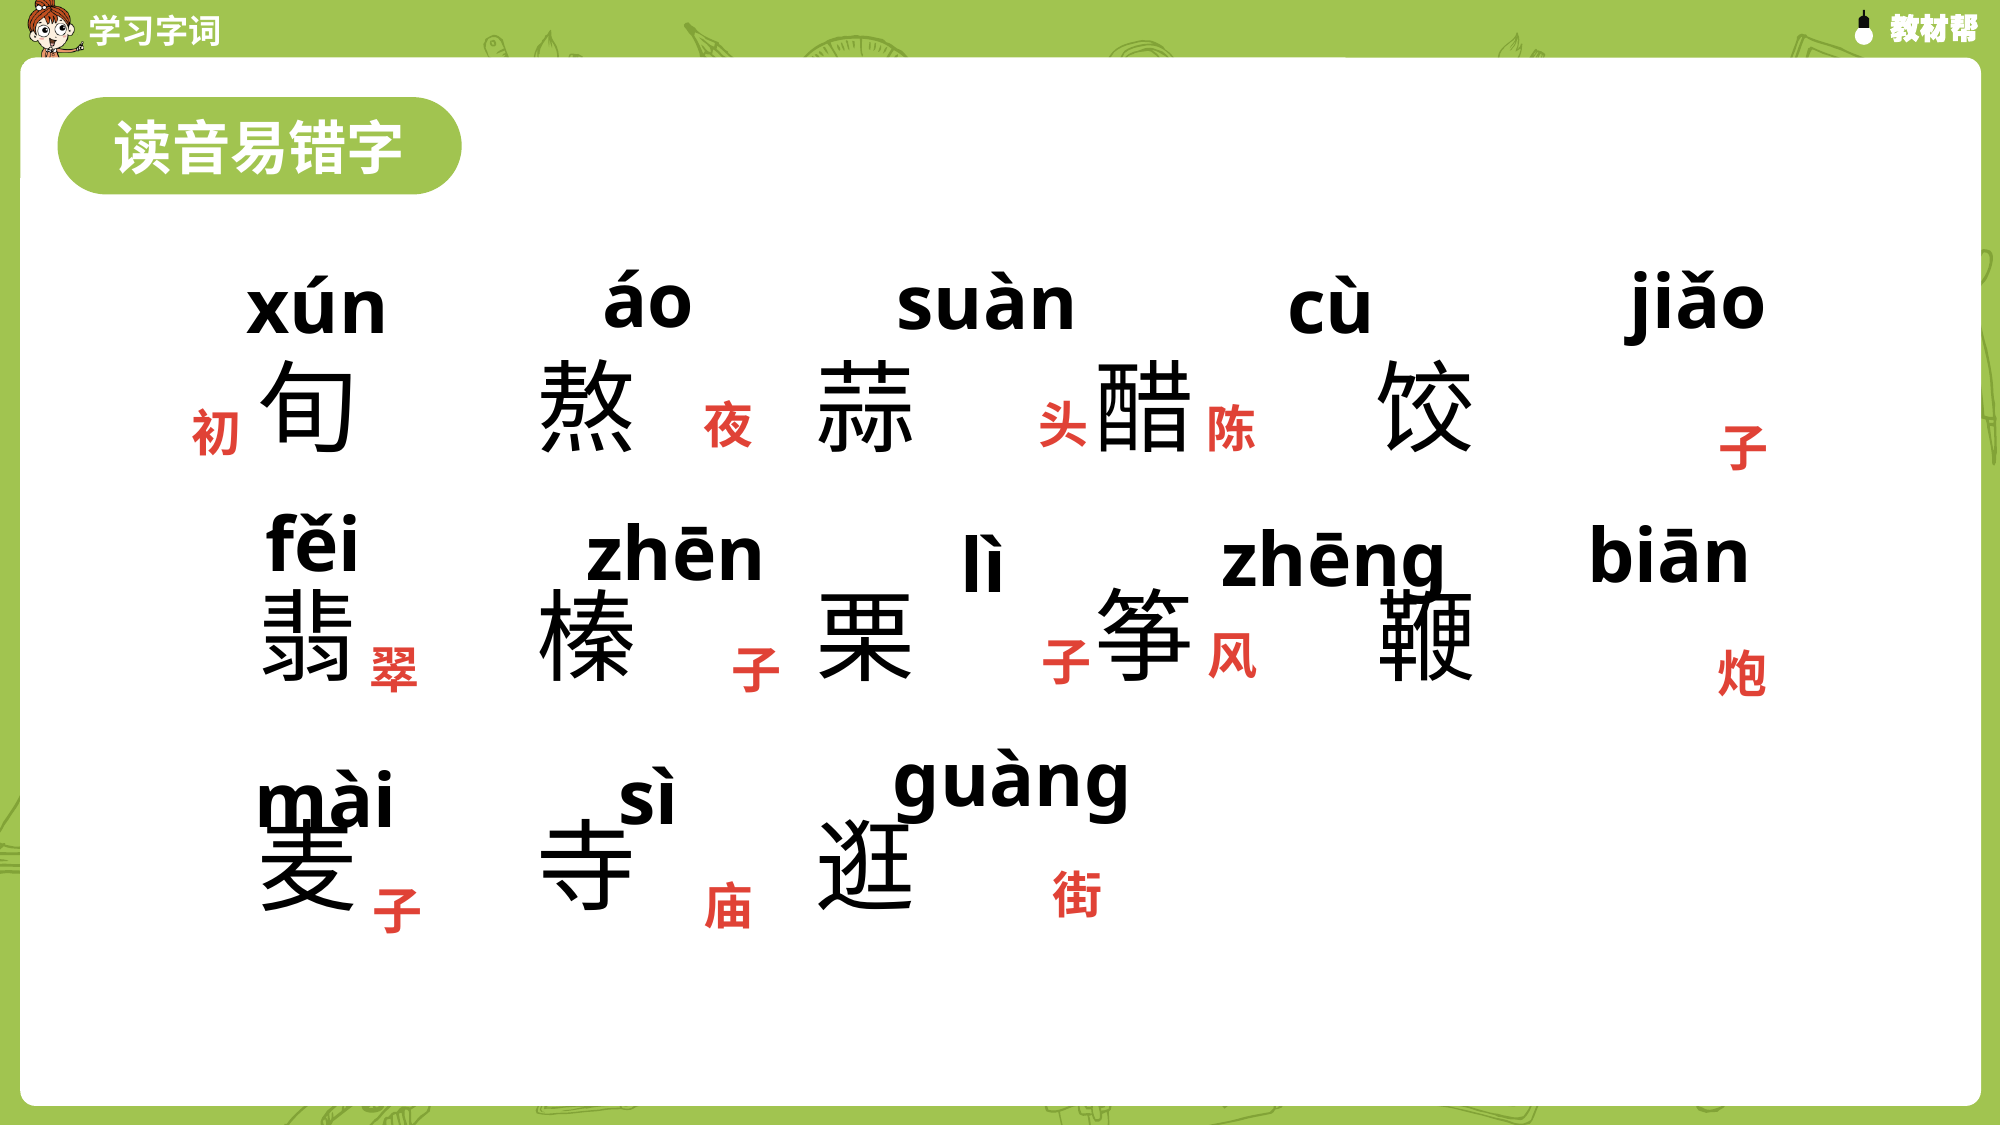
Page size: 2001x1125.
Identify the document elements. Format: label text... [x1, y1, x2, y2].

text_box cù [1272, 250, 1390, 356]
text_box 子 [1703, 408, 1787, 484]
text_box 初 [176, 393, 260, 469]
text_box 庙 [688, 867, 772, 943]
text_box 夜 [688, 385, 772, 461]
text_box 读音易错字 [56, 96, 463, 196]
text_box zhēnɡ [1206, 503, 1463, 609]
text_box fěi [251, 489, 377, 594]
text_box áo [587, 245, 709, 351]
text_box suàn [881, 247, 1093, 352]
text_box 街 [1037, 856, 1121, 932]
text_box 子 [717, 631, 800, 707]
text_box 陈 [1191, 390, 1275, 465]
text_box xún [232, 250, 404, 356]
text_box 头 [1023, 386, 1107, 462]
text_box jiǎo [1594, 246, 1782, 352]
text_box 旬 熬 蒜 醋 饺 翡 榛 栗 筝 鞭 麦 寺 逛 [242, 276, 1842, 932]
text_box 子 [1027, 622, 1110, 698]
text_box zhēn [571, 497, 781, 603]
text_box mài [240, 745, 412, 851]
picture [23, 0, 84, 63]
text_box biān [1572, 500, 1767, 606]
text_box 翠 [355, 630, 438, 706]
text_box ɡuànɡ [878, 724, 1147, 829]
text_box 炮 [1702, 635, 1786, 711]
text_box 风 [1192, 617, 1276, 692]
text_box sì [603, 741, 694, 847]
text_box lì [946, 510, 1022, 616]
text_box 子 [357, 872, 440, 947]
